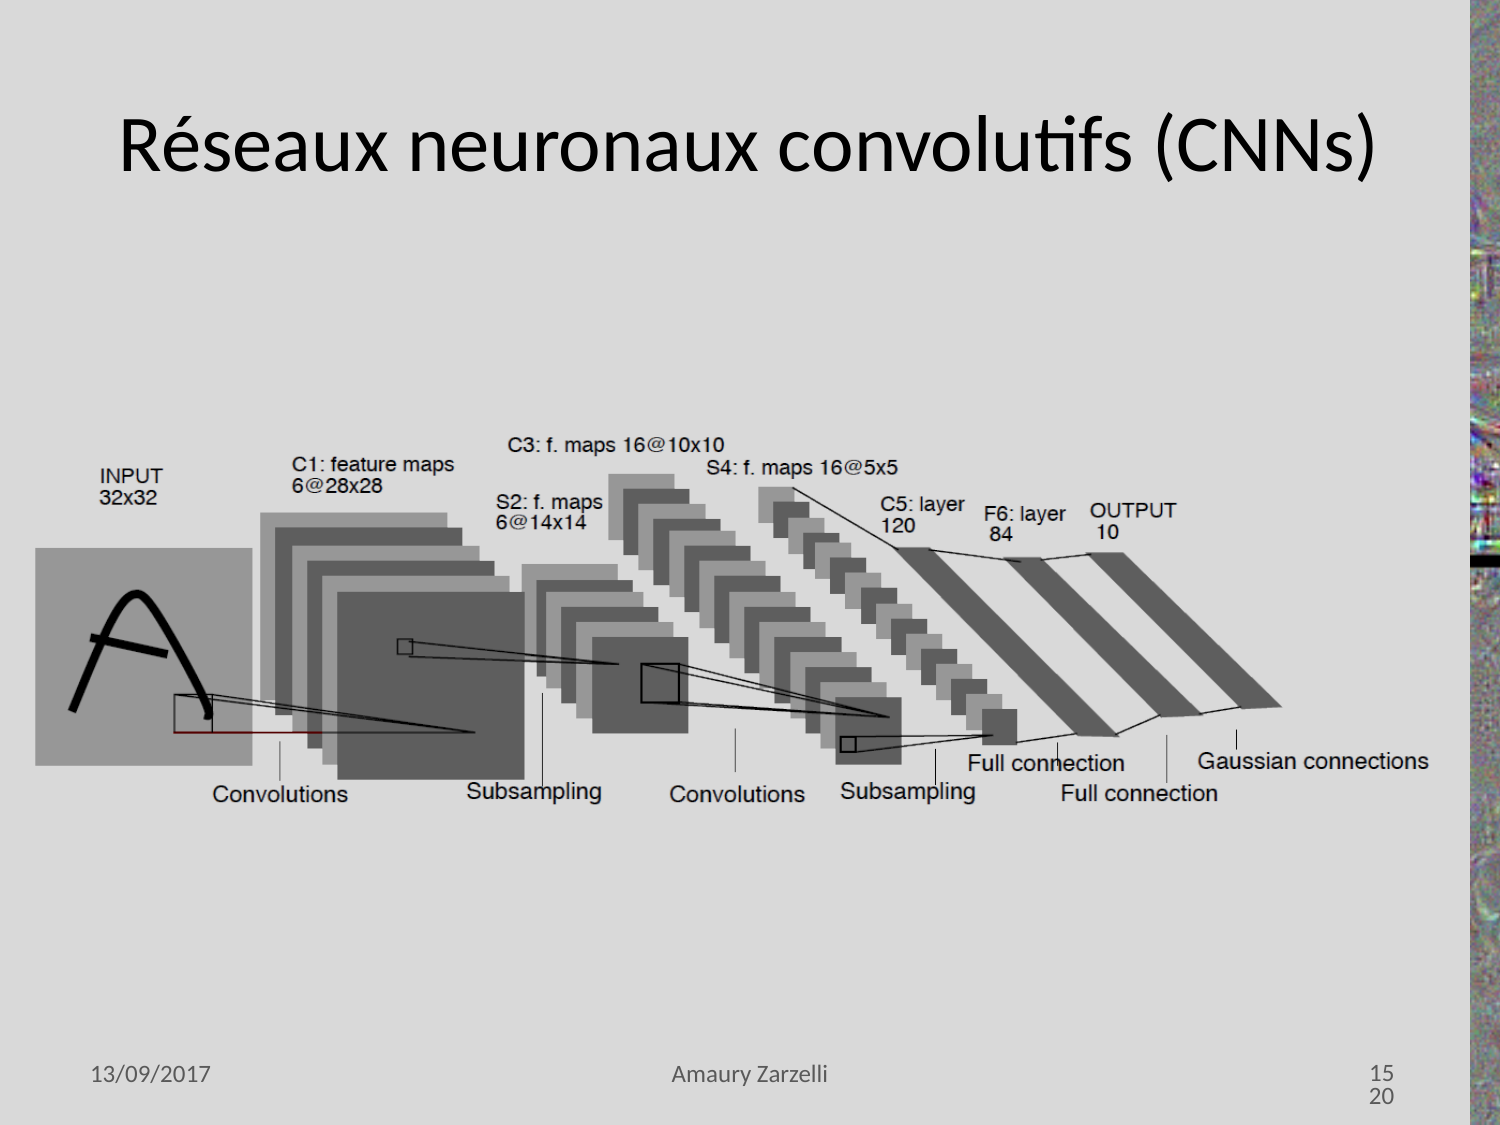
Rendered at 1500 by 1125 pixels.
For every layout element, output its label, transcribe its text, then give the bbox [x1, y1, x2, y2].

slide_number 15 [1340, 1041, 1424, 1102]
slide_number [75, 1042, 425, 1103]
picture [1470, 0, 1500, 1125]
footer Amaury Zarzelli [512, 1042, 988, 1103]
title Réseaux neuronaux convolutifs (CNNs) [75, 45, 1425, 233]
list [17, 420, 1447, 825]
